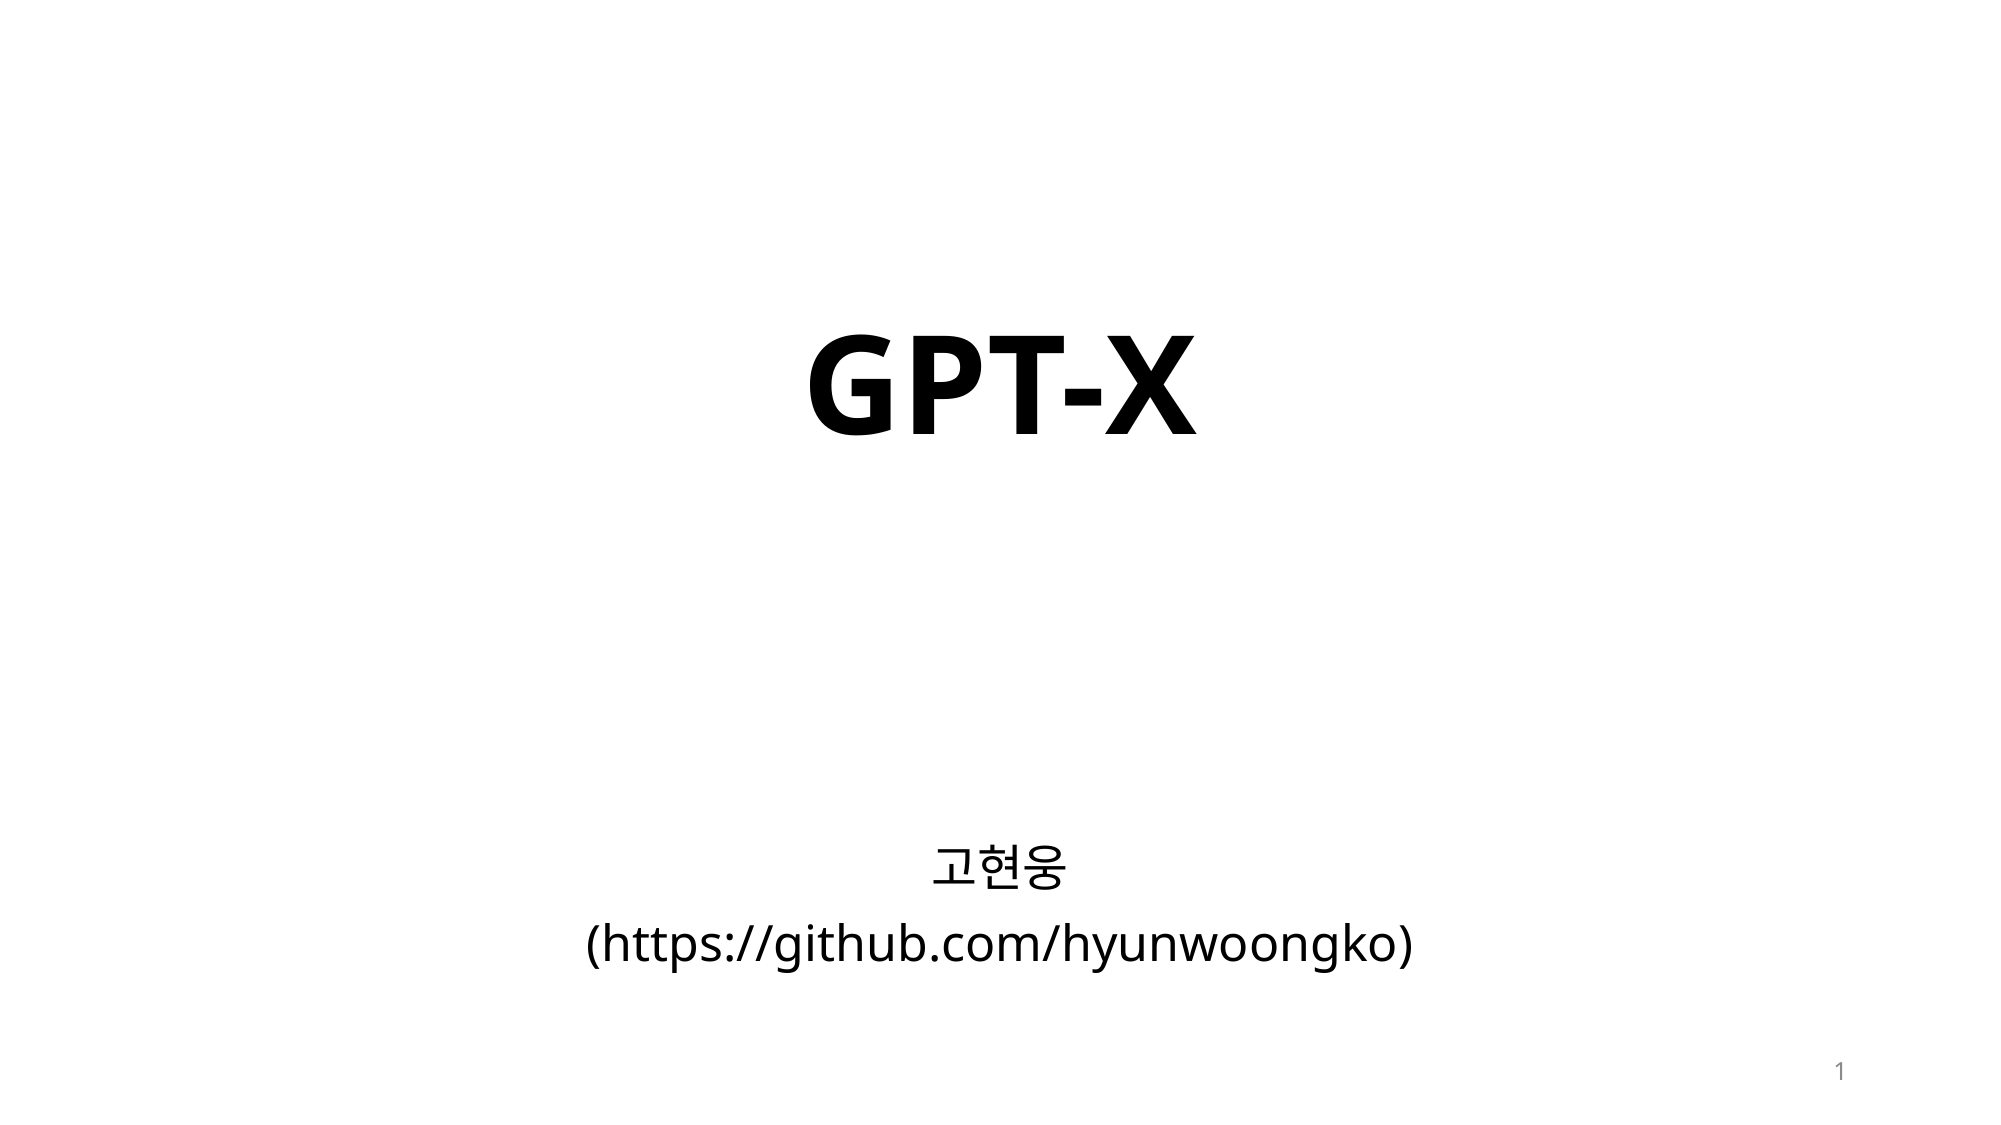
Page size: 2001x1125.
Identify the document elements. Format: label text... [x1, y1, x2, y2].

title GPT-X [249, 217, 1750, 473]
slide_number 1 [1412, 1042, 1863, 1103]
subtitle 고현웅 (https://github.com/hyunwoongko) [249, 836, 1750, 1000]
